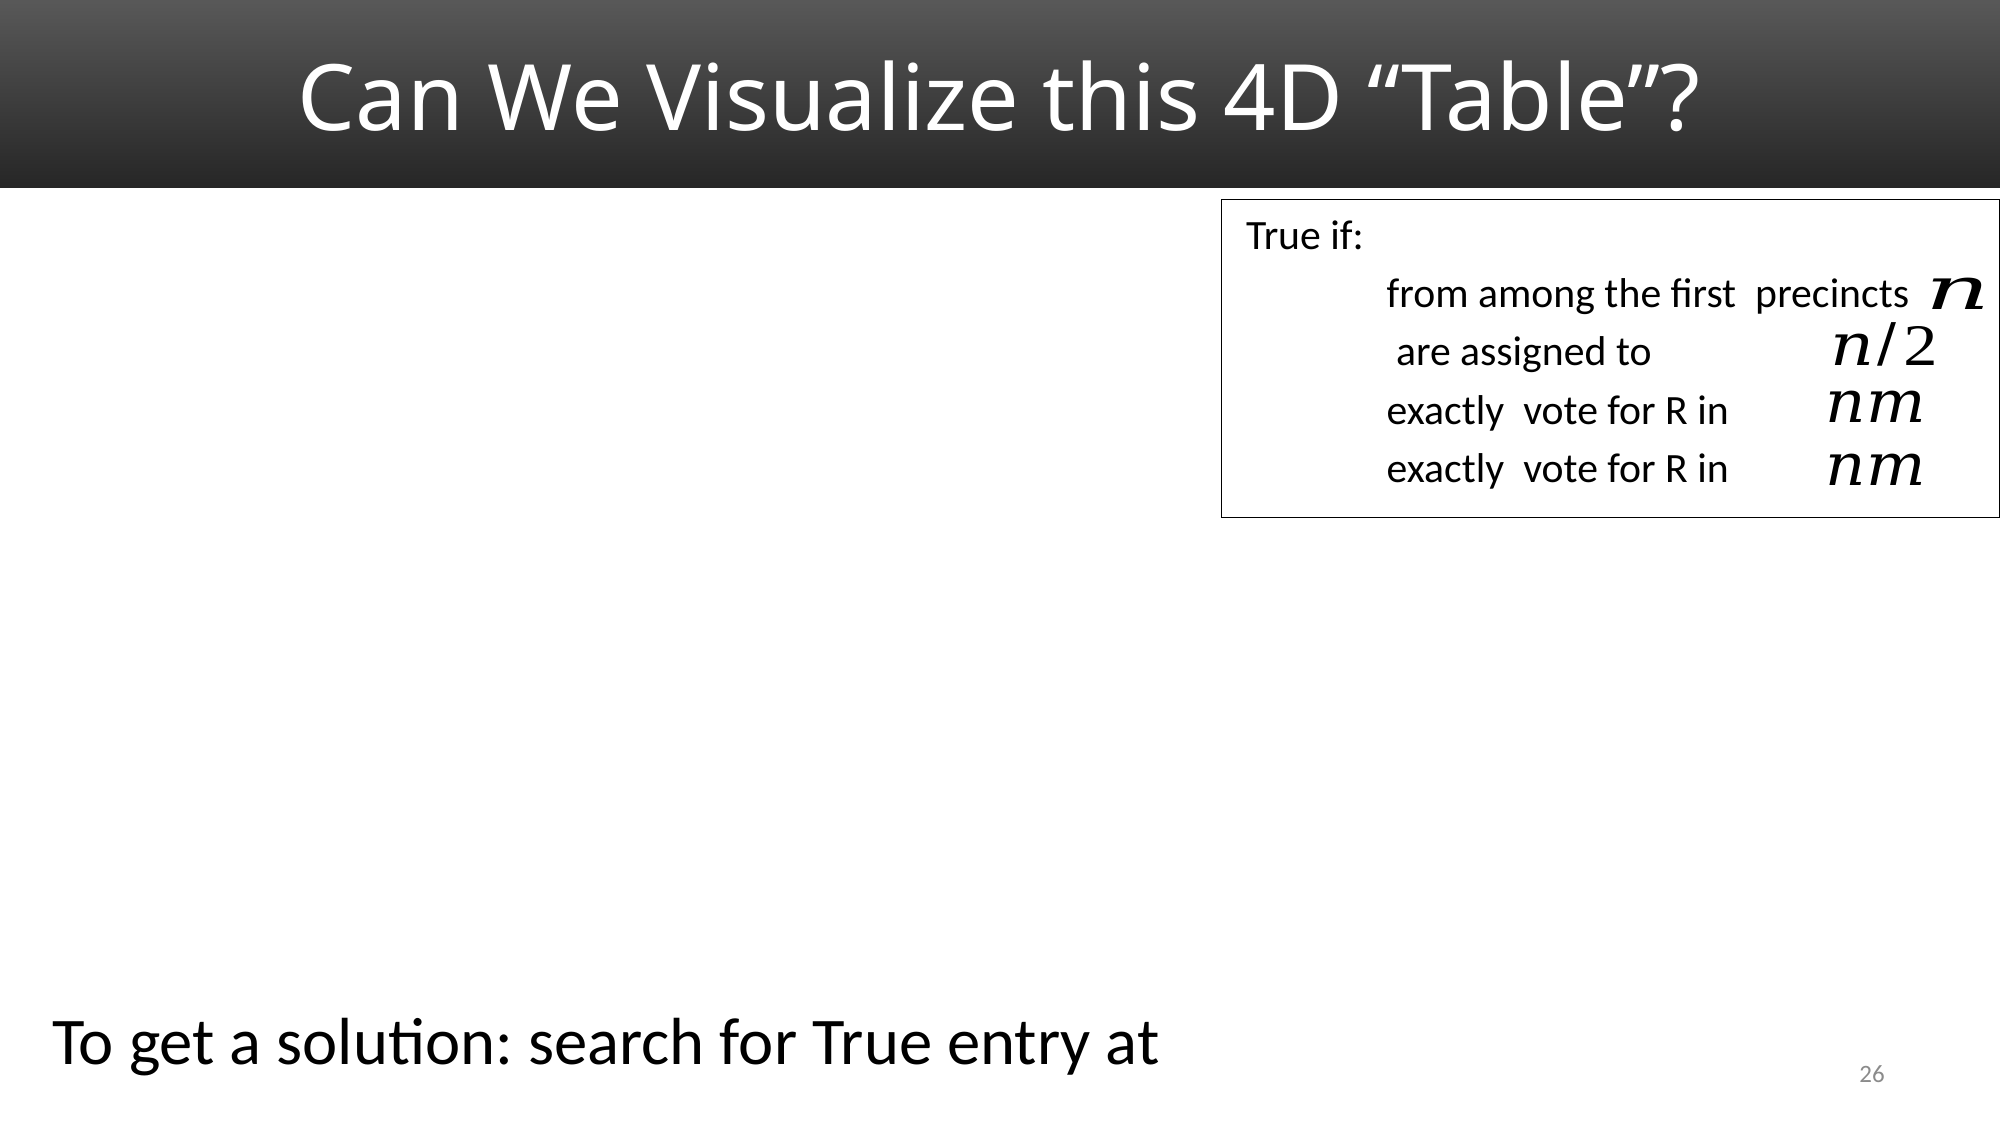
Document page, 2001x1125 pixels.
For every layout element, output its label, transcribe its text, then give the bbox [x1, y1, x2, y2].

title Can We Visualize this 4D “Table”? [99, 24, 1900, 163]
slide_number 26 [1433, 1042, 1900, 1103]
